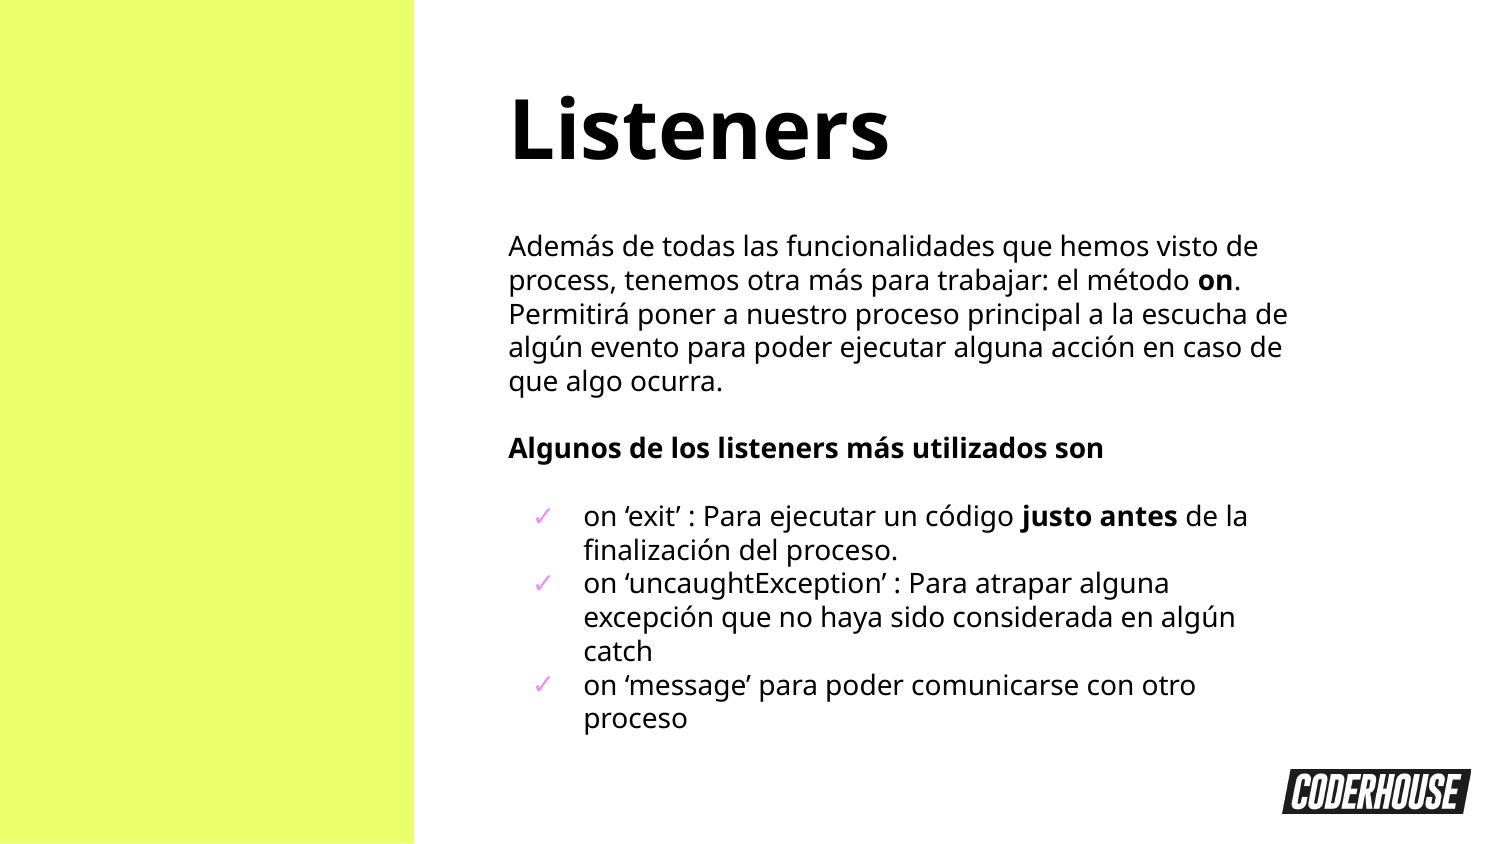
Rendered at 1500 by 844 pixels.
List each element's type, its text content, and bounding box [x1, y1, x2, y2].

picture [1281, 769, 1471, 814]
text_box [0, 0, 415, 844]
text_box Listeners [493, 72, 1312, 193]
text_box Además de todas las funcionalidades que hemos visto de process, tenemos otra más para trabajar: el método on. Permitirá poner a nuestro proceso principal a la escucha de algún evento para poder ejecutar alguna acción en caso de que algo ocurra. Algunos de los listeners más utilizados son on ‘exit’ : Para ejecutar un código justo antes de la finalización del proceso. on ‘uncaughtException’ : Para atrapar alguna excepción que no haya sido considerada en algún catch on ‘message’ para poder comunicarse con otro proceso [493, 213, 1312, 750]
